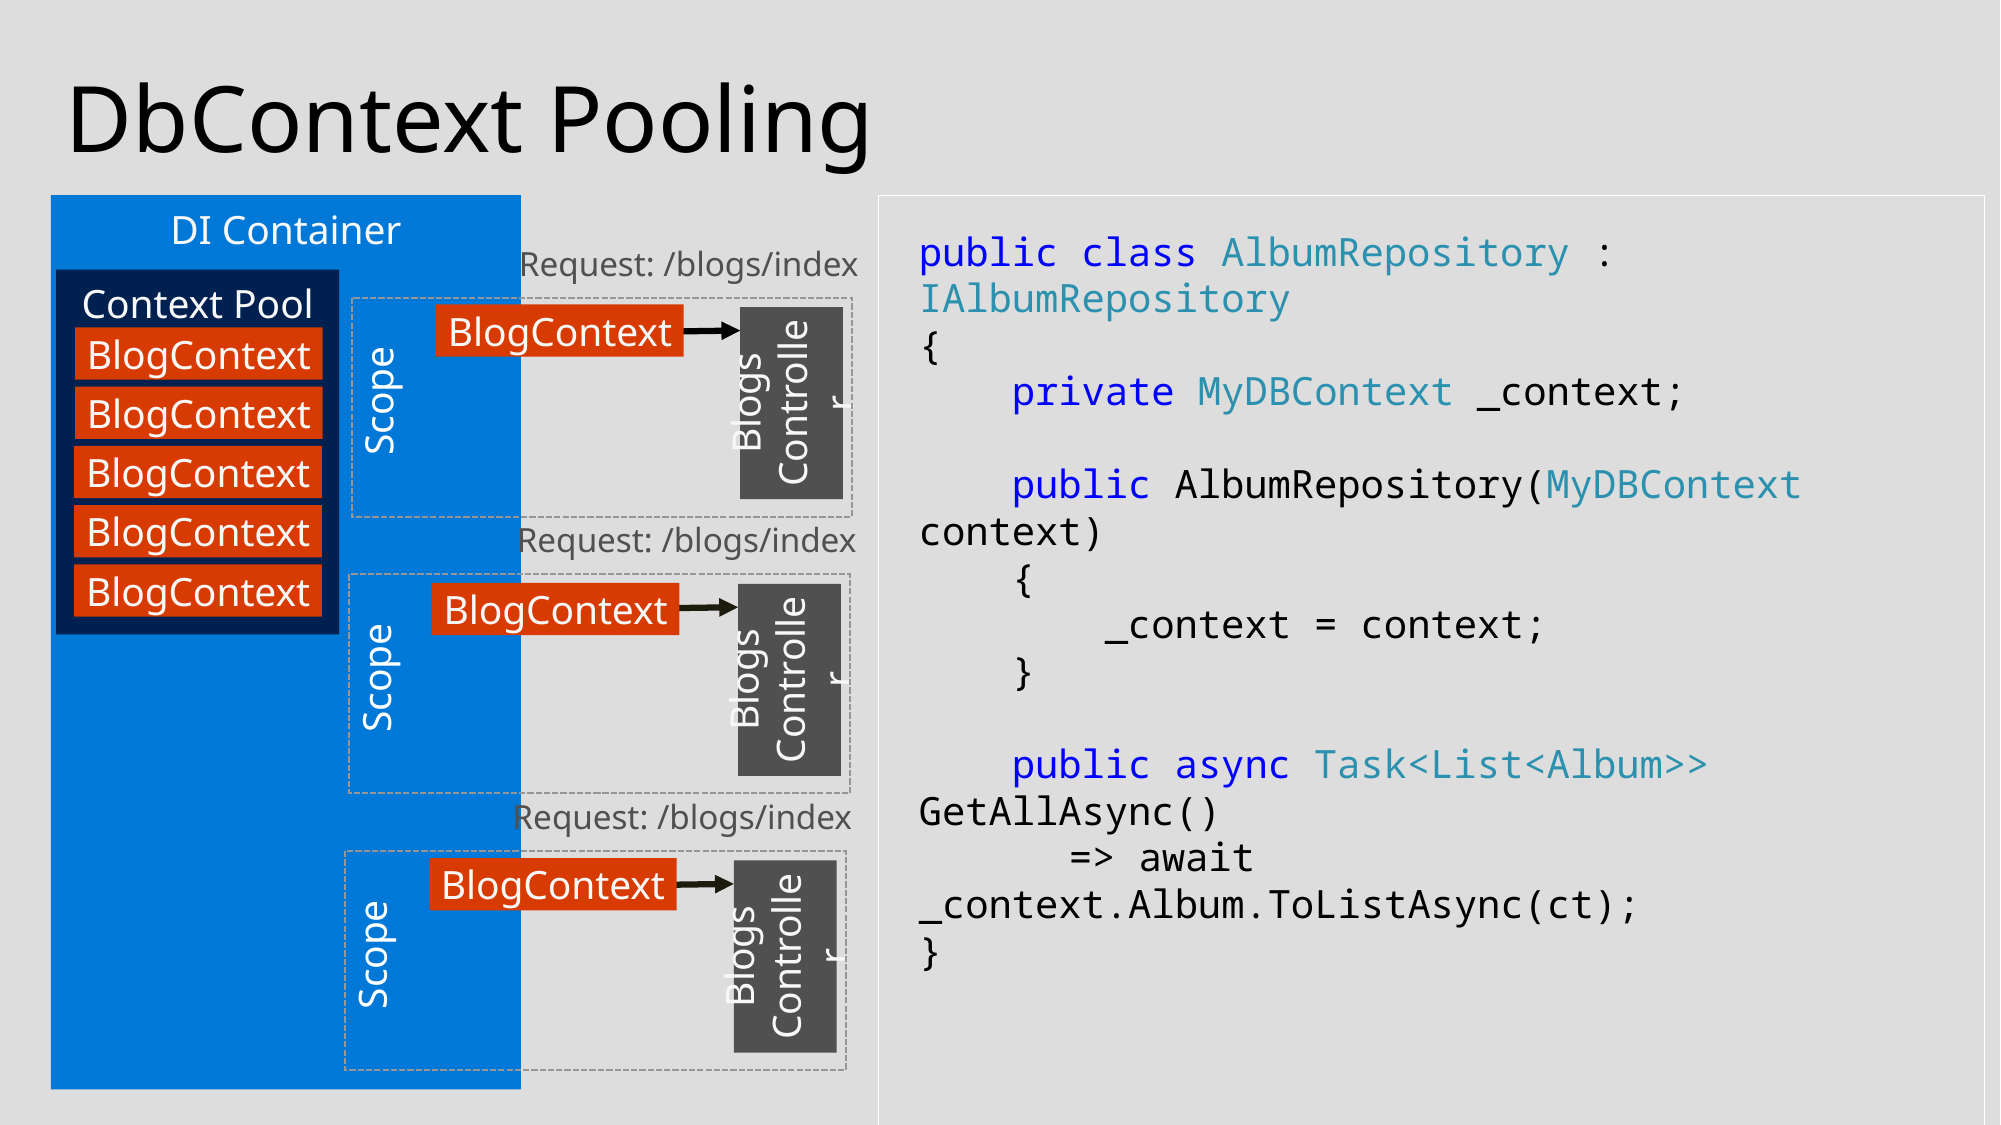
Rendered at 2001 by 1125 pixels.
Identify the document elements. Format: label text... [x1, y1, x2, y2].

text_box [317, 506, 885, 794]
text_box BlogContext [73, 445, 319, 499]
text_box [319, 297, 853, 506]
title DbContext Pooling [50, 14, 1776, 232]
text_box BlogContext [74, 386, 319, 440]
text_box BlogContext [73, 504, 319, 558]
text_box Request: /blogs/index [478, 232, 899, 302]
text_box BlogContext [74, 326, 319, 381]
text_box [313, 782, 880, 1071]
text_box DI Container [50, 232, 522, 1090]
text_box public class AlbumRepository : IAlbumRepository { private MyDBContext _context; public AlbumRepository(MyDBContext context) { _context = context; } public async Task<List<Album>> GetAllAsync() => await _context.Album.ToListAsync(ct); } [878, 195, 1985, 1125]
text_box BlogContext [73, 563, 317, 618]
text_box Context Pool [55, 269, 340, 635]
